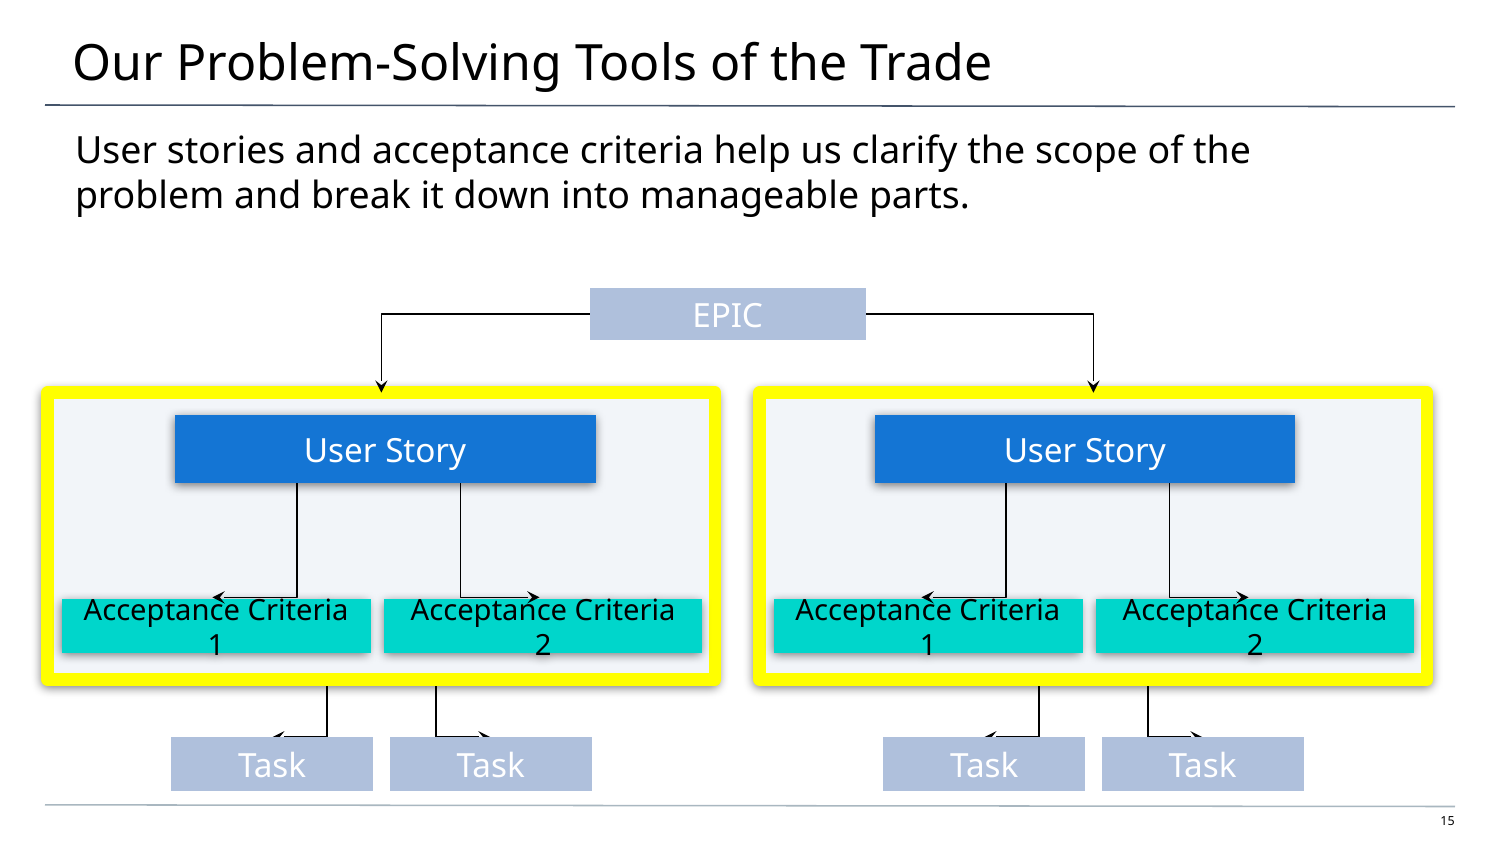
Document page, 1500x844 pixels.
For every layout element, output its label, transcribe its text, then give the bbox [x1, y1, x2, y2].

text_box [406, 653, 465, 764]
text_box Acceptance Criteria 1 [61, 599, 371, 653]
text_box Acceptance Criteria 1 [773, 599, 1083, 653]
text_box Acceptance Criteria 2 [1096, 599, 1415, 653]
subtitle User stories and acceptance criteria help us clarify the scope of the problem and break it down into manageable parts. [0, 110, 1500, 171]
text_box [1119, 653, 1177, 764]
text_box Task [170, 737, 374, 792]
text_box [47, 392, 716, 680]
text_box Task [1101, 737, 1304, 792]
text_box [759, 392, 1428, 680]
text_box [381, 313, 590, 393]
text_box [947, 454, 1065, 625]
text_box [866, 313, 1094, 393]
text_box Task [389, 737, 592, 792]
text_box EPIC [589, 288, 867, 340]
text_box User Story [174, 415, 596, 484]
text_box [1111, 460, 1228, 619]
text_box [402, 460, 519, 619]
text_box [238, 454, 356, 625]
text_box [1009, 653, 1068, 764]
title Our Problem-Solving Tools of the Trade [0, 0, 1500, 88]
text_box User Story [874, 415, 1296, 484]
text_box Acceptance Criteria 2 [384, 599, 703, 653]
text_box Task [883, 737, 1086, 792]
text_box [297, 653, 356, 764]
